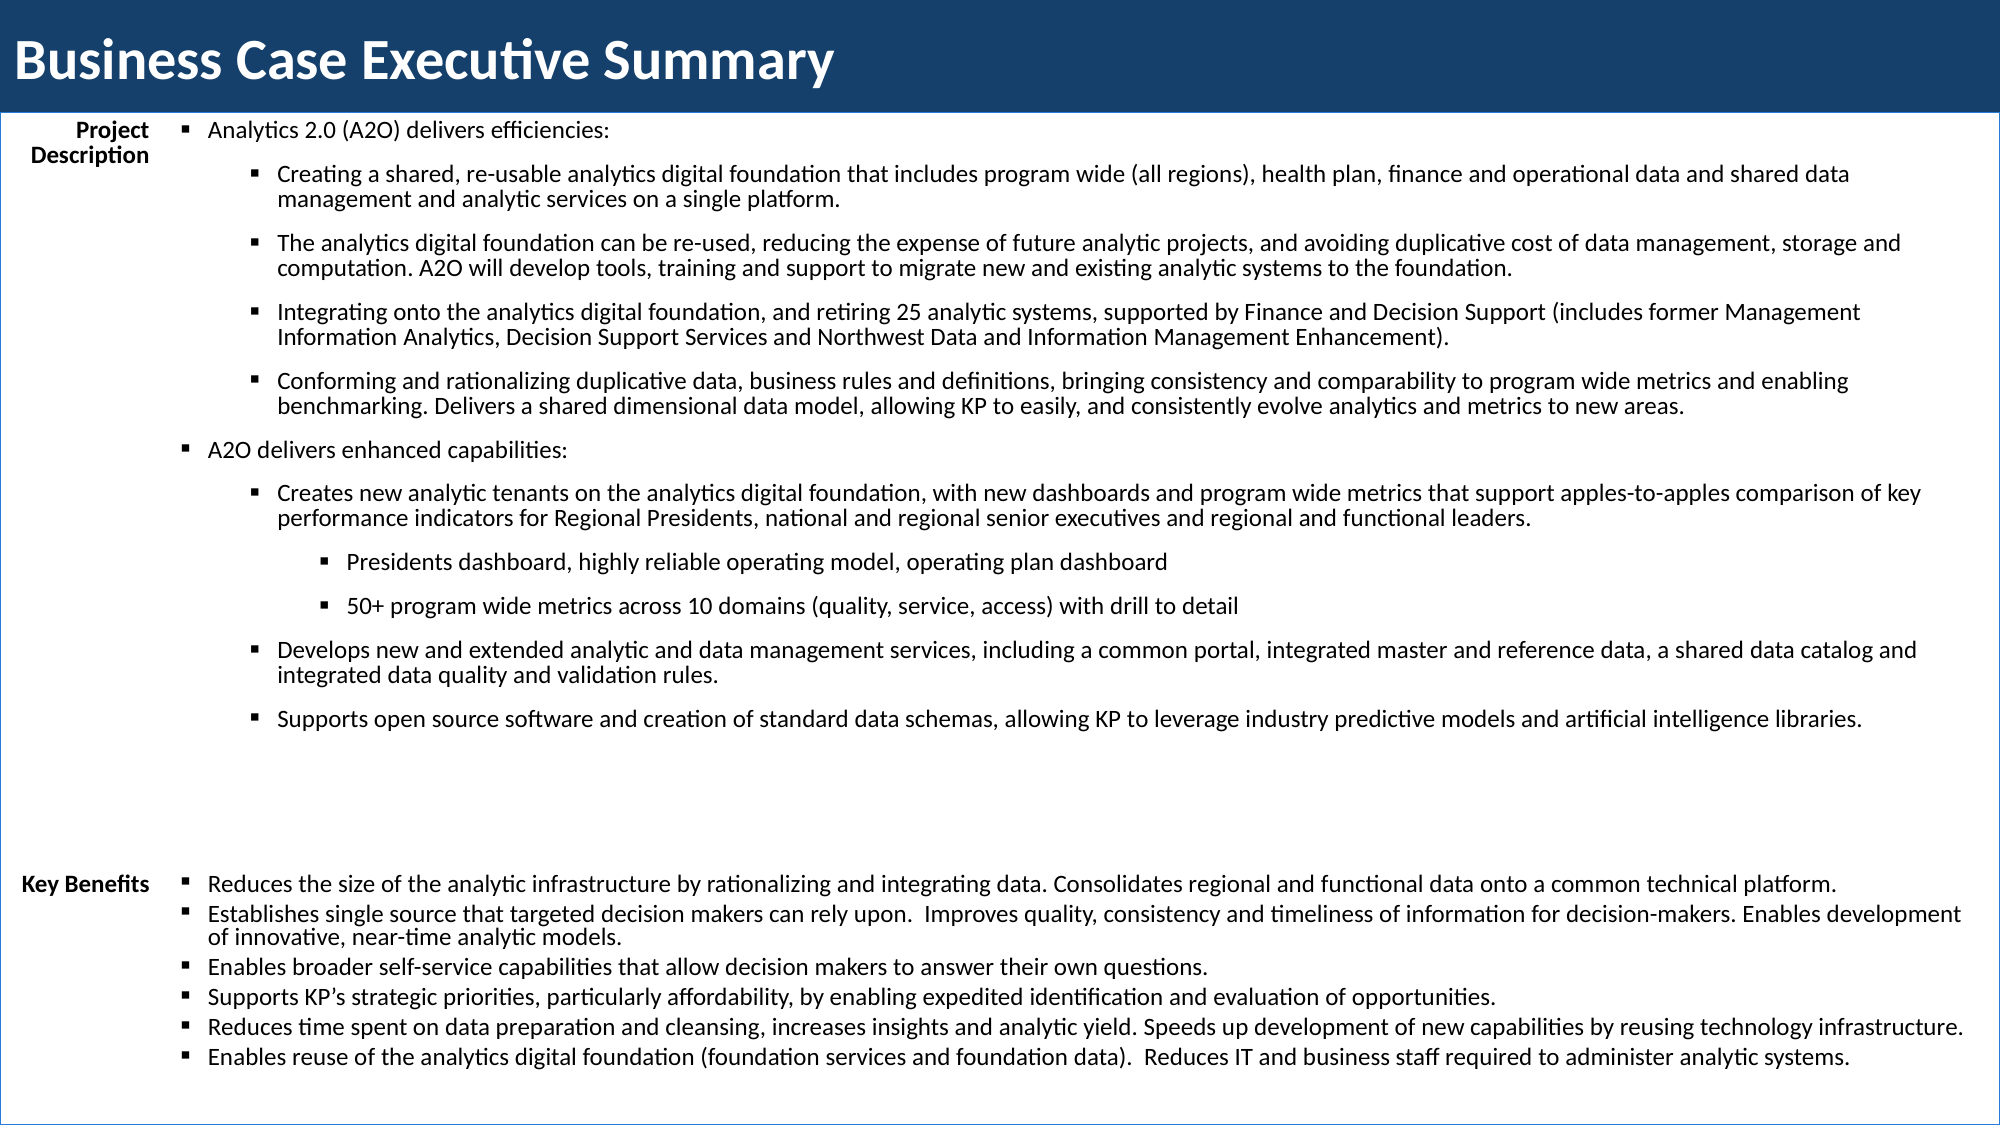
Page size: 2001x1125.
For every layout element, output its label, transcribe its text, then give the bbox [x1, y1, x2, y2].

table_cell Reduces the size of the analytic infrastructure by rationalizing and integrating data. Consolidates regional and functional data onto a common technical platform. Establishes single source that targeted decision makers can rely upon. Improves quality, consistency and timeliness of information for decision-makers. Enables development of innovative, near-time analytic models. Enables broader self-service capabilities that allow decision makers to answer their own questions. Supports KP’s strategic priorities, particularly affordability, by enabling expedited identification and evaluation of opportunities. Reduces time spent on data preparation and cleansing, increases insights and analytic yield. Speeds up development of new capabilities by reusing technology infrastructure. Enables reuse of the analytics digital foundation (foundation services and foundation data). Reduces IT and business staff required to administer analytic systems. [165, 866, 1999, 1124]
table_header Project Description [1, 113, 165, 866]
title Business Case Executive Summary [0, 0, 2000, 112]
table_header Analytics 2.0 (A2O) delivers efficiencies: Creating a shared, re-usable analytics digital foundation that includes program wide (all regions), health plan, finance and operational data and shared data management and analytic services on a single platform. The analytics digital foundation can be re-used, reducing the expense of future analytic projects, and avoiding duplicative cost of data management, storage and computation. A2O will develop tools, training and support to migrate new and existing analytic systems to the foundation. Integrating onto the analytics digital foundation, and retiring 25 analytic systems, supported by Finance and Decision Support (includes former Management Information Analytics, Decision Support Services and Northwest Data and Information Management Enhancement). Conforming and rationalizing duplicative data, business rules and definitions, bringing consistency and comparability to program wide metrics and enabling benchmarking. Delivers a shared dimensional data model, allowing KP to easily, and consistently evolve analytics and metrics to new areas. A2O delivers enhanced capabilities: Creates new analytic tenants on the analytics digital foundation, with new dashboards and program wide metrics that support apples-to-apples comparison of key performance indicators for Regional Presidents, national and regional senior executives and regional and functional leaders. Presidents dashboard, highly reliable operating model, operating plan dashboard 50+ program wide metrics across 10 domains (quality, service, access) with drill to detail Develops new and extended analytic and data management services, including a common portal, integrated master and reference data, a shared data catalog and integrated data quality and validation rules. Supports open source software and creation of standard data schemas, allowing KP to leverage industry predictive models and artificial intelligence libraries. [165, 113, 1999, 866]
table_cell Key Benefits [1, 866, 165, 1124]
